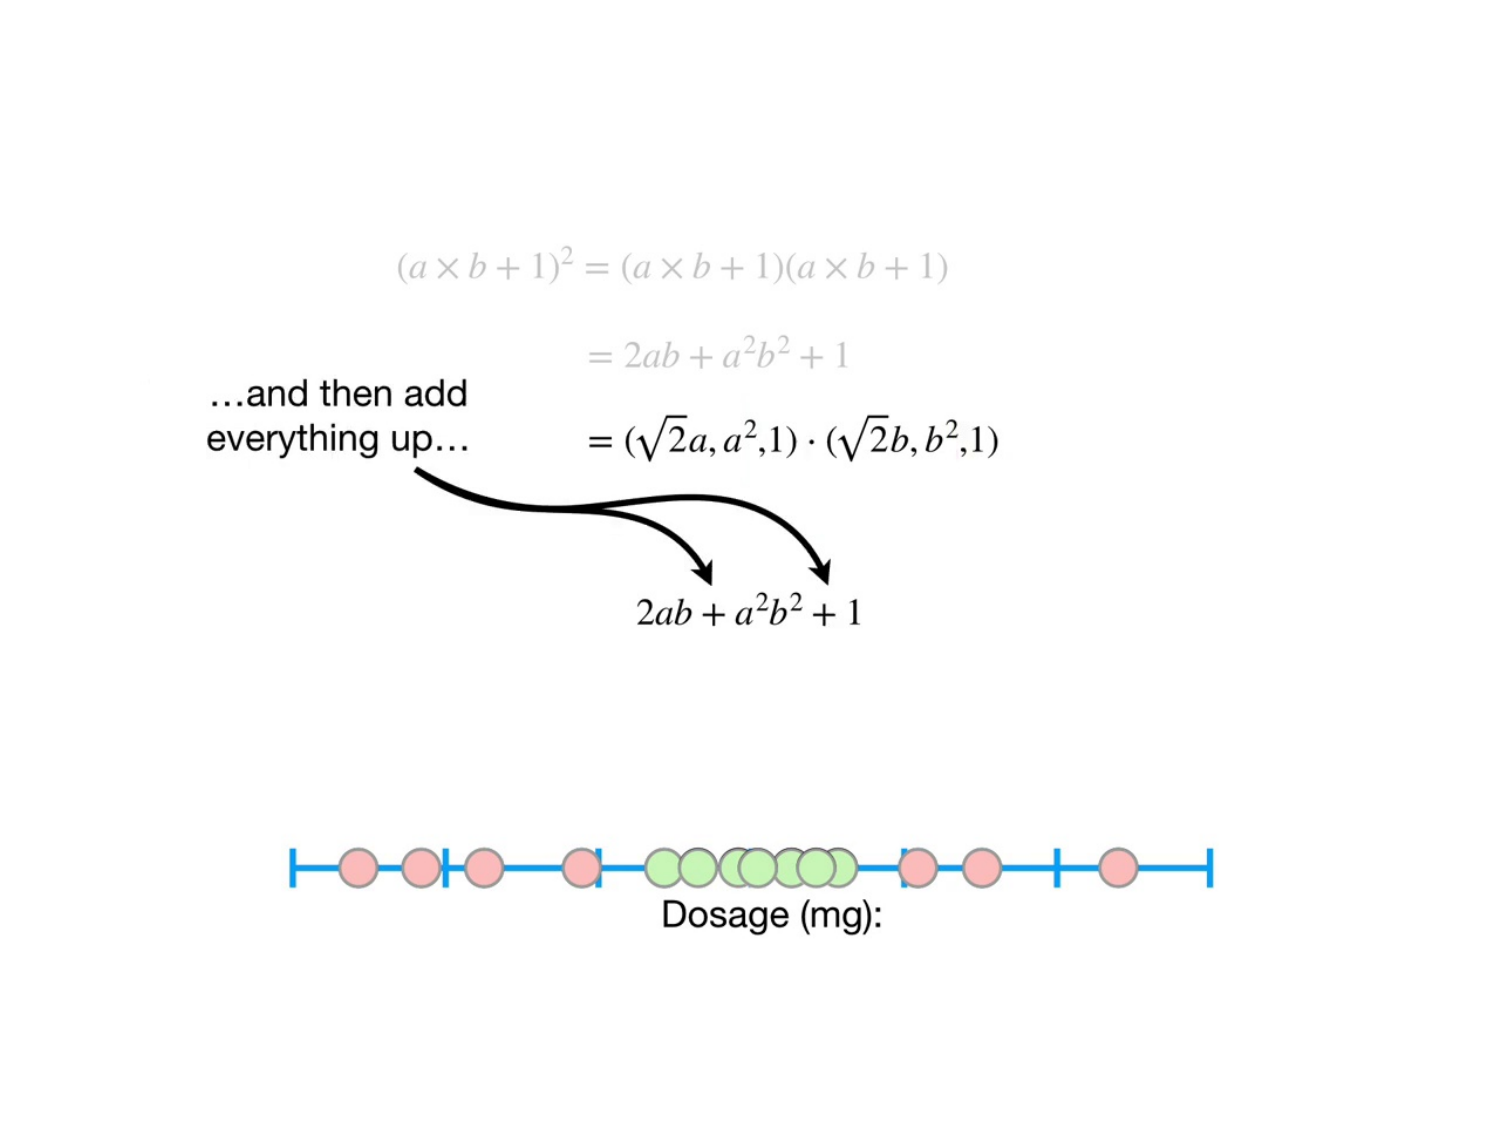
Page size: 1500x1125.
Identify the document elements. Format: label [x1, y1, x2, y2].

picture [0, 140, 1500, 985]
